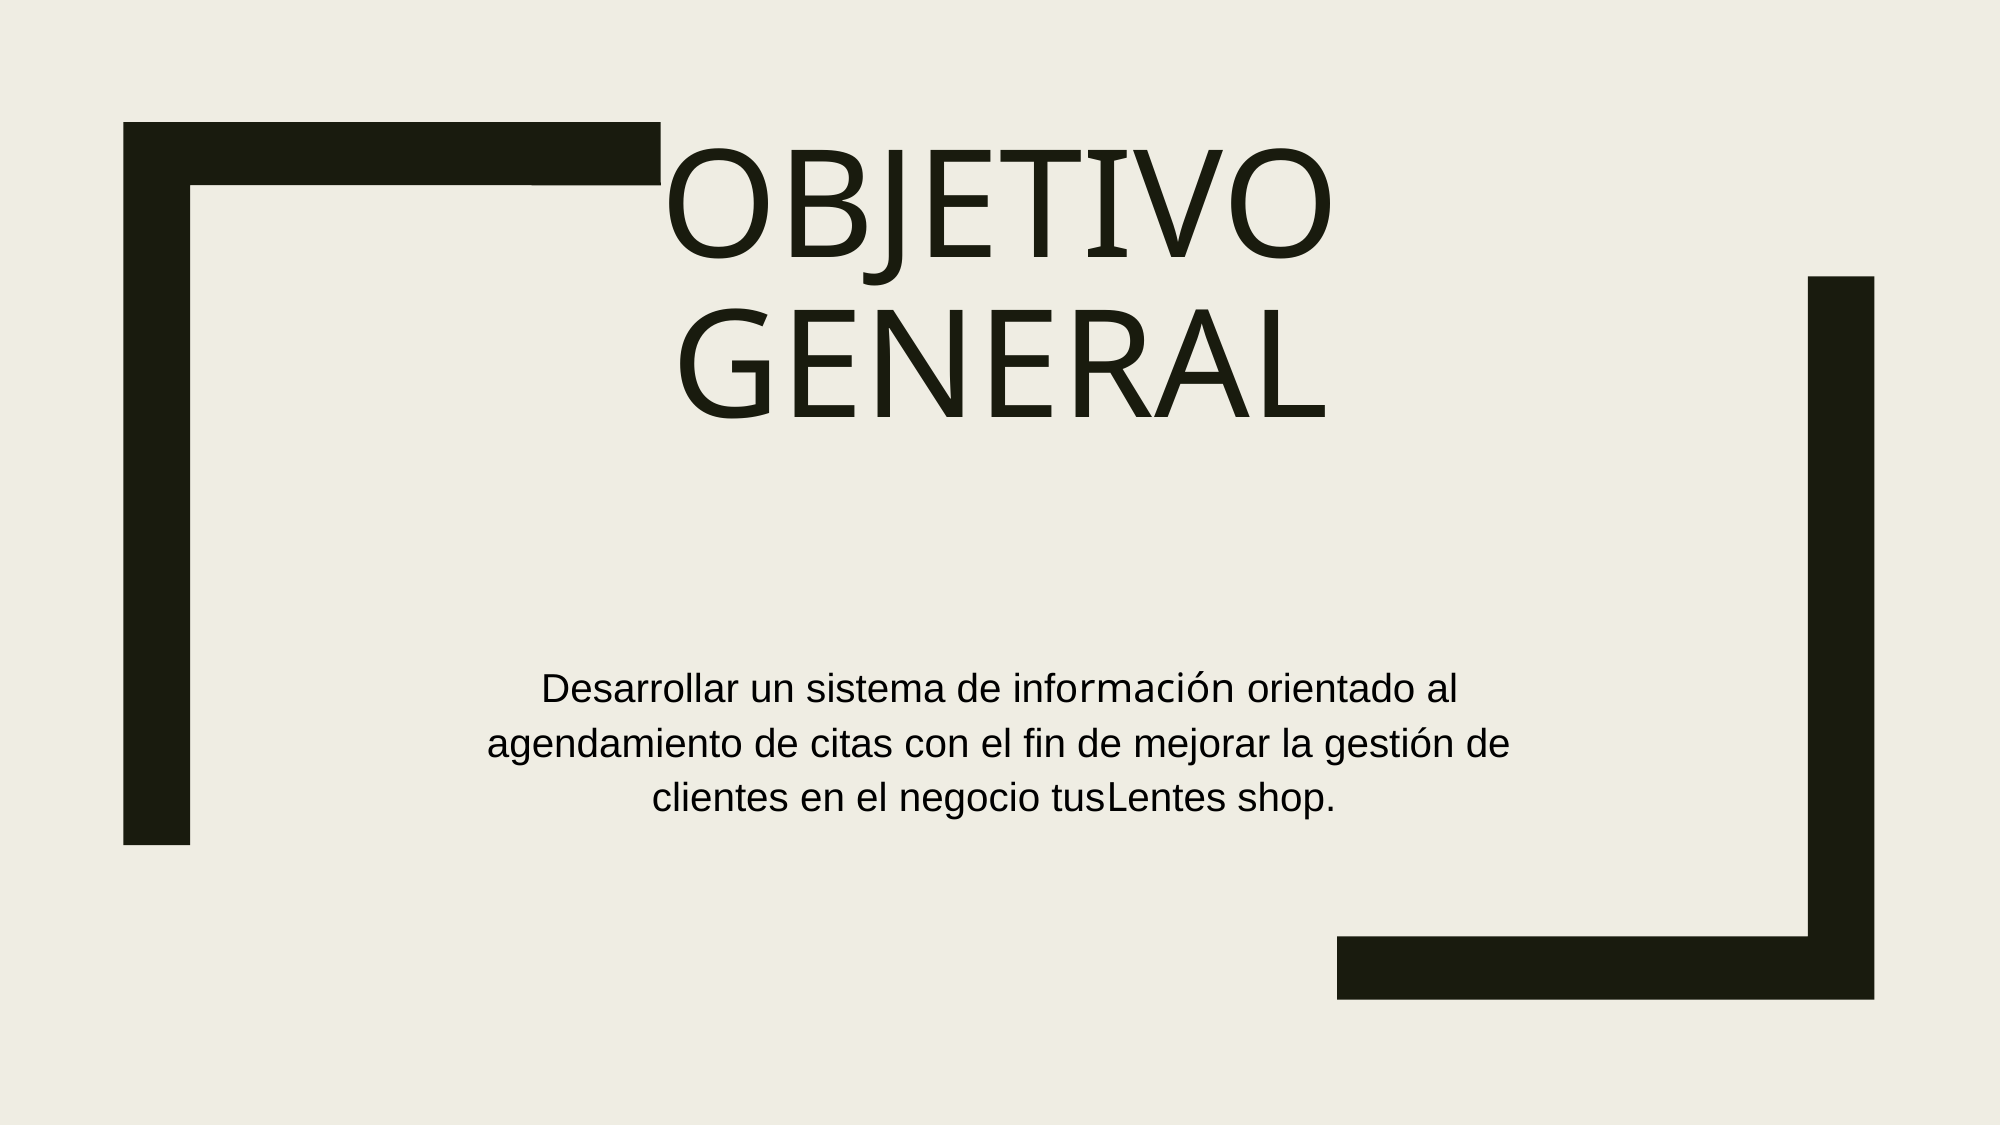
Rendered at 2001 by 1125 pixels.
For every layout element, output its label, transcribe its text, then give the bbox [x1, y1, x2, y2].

title Objetivo General [314, 293, 1686, 638]
subtitle Desarrollar un sistema de información orientado al agendamiento de citas con el fin de mejorar la gestión de clientes en el negocio tusLentes shop. [439, 649, 1561, 828]
